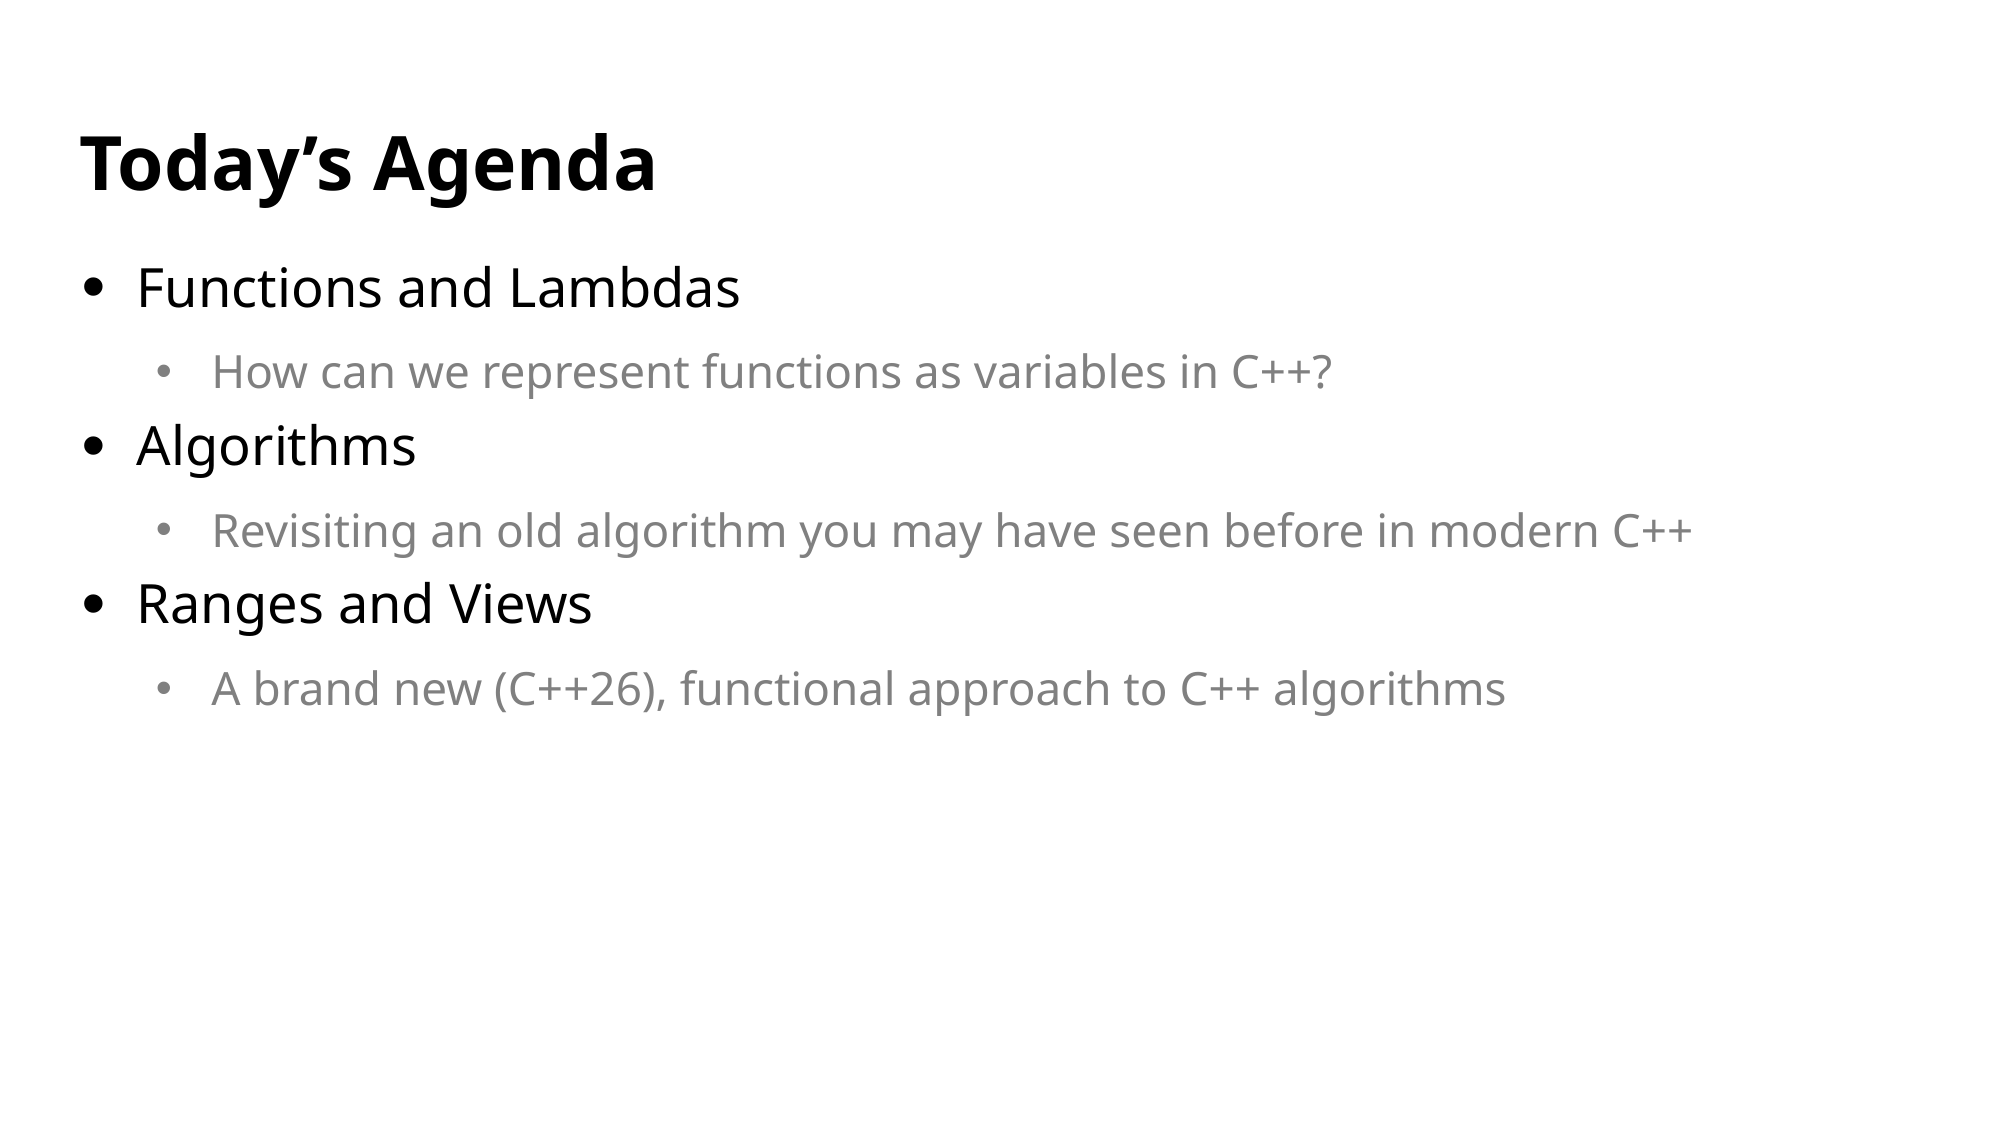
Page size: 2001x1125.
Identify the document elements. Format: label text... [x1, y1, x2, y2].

list Functions and Lambdas How can we represent functions as variables in C++? Algorithms Revisiting an old algorithm you may have seen before in modern C++ Ranges and Views A brand new (C++26), functional approach to C++ algorithms [64, 252, 1936, 1038]
title Today’s Agenda [64, 103, 1936, 230]
